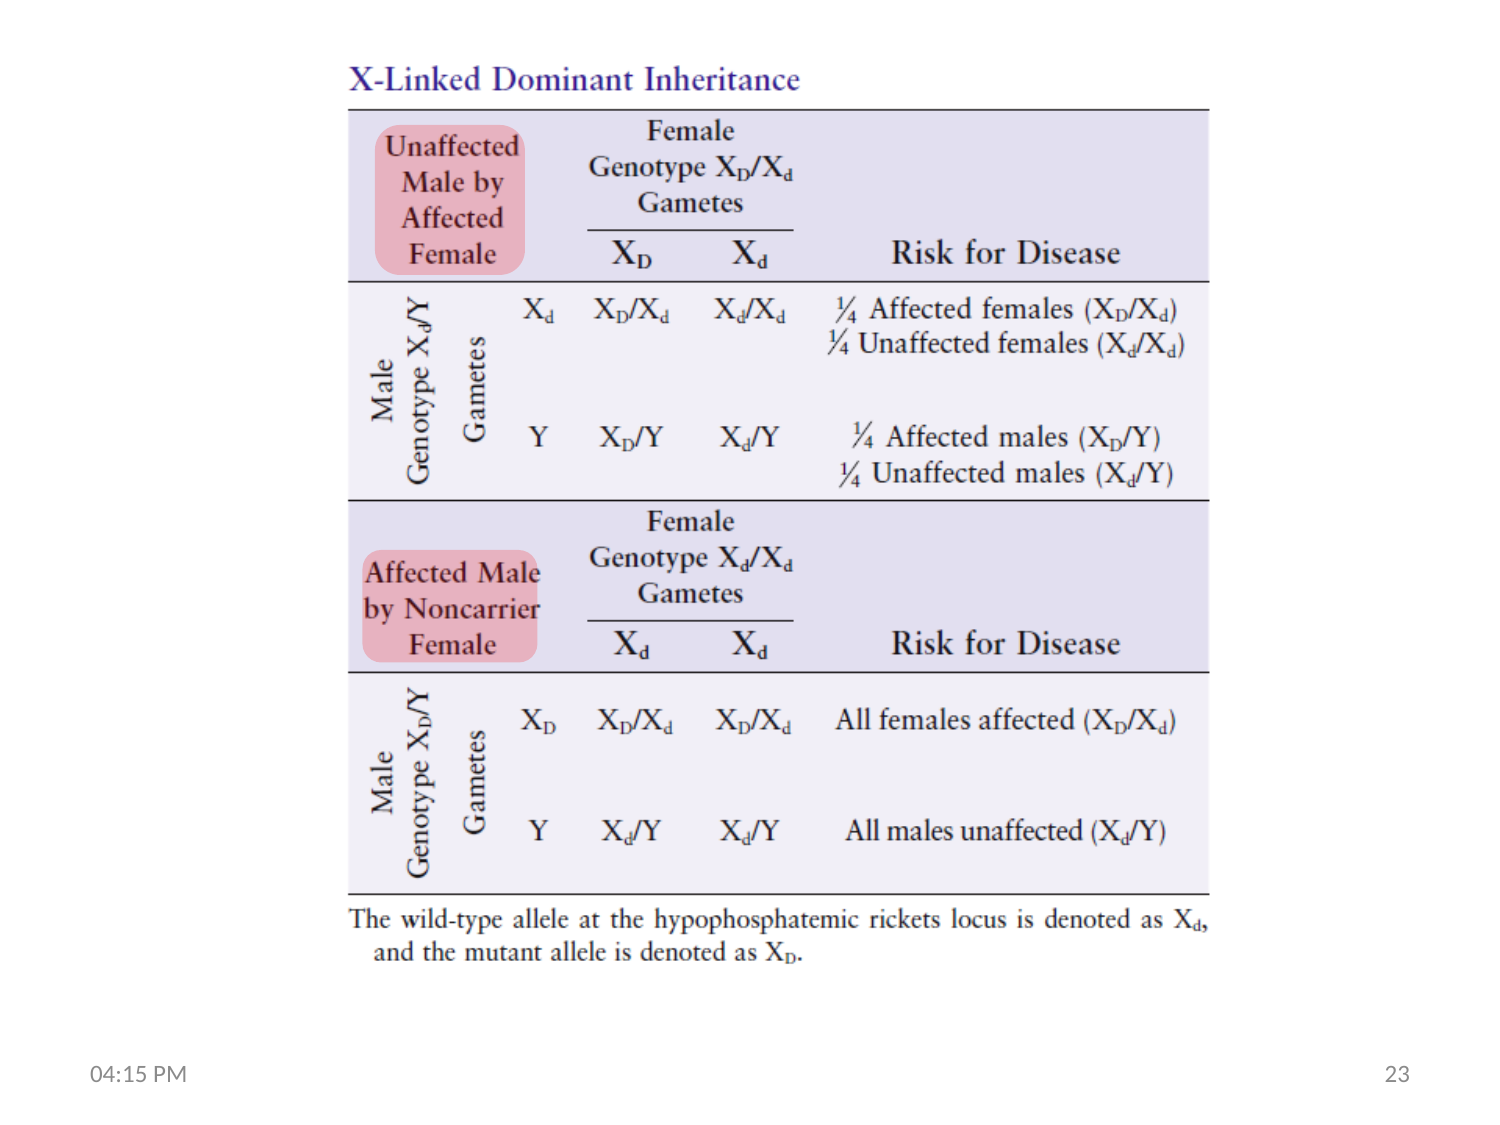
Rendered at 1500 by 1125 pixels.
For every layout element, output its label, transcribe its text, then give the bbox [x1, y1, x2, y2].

picture [337, 49, 1226, 976]
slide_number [75, 1042, 425, 1103]
slide_number 23 [1074, 1042, 1425, 1103]
